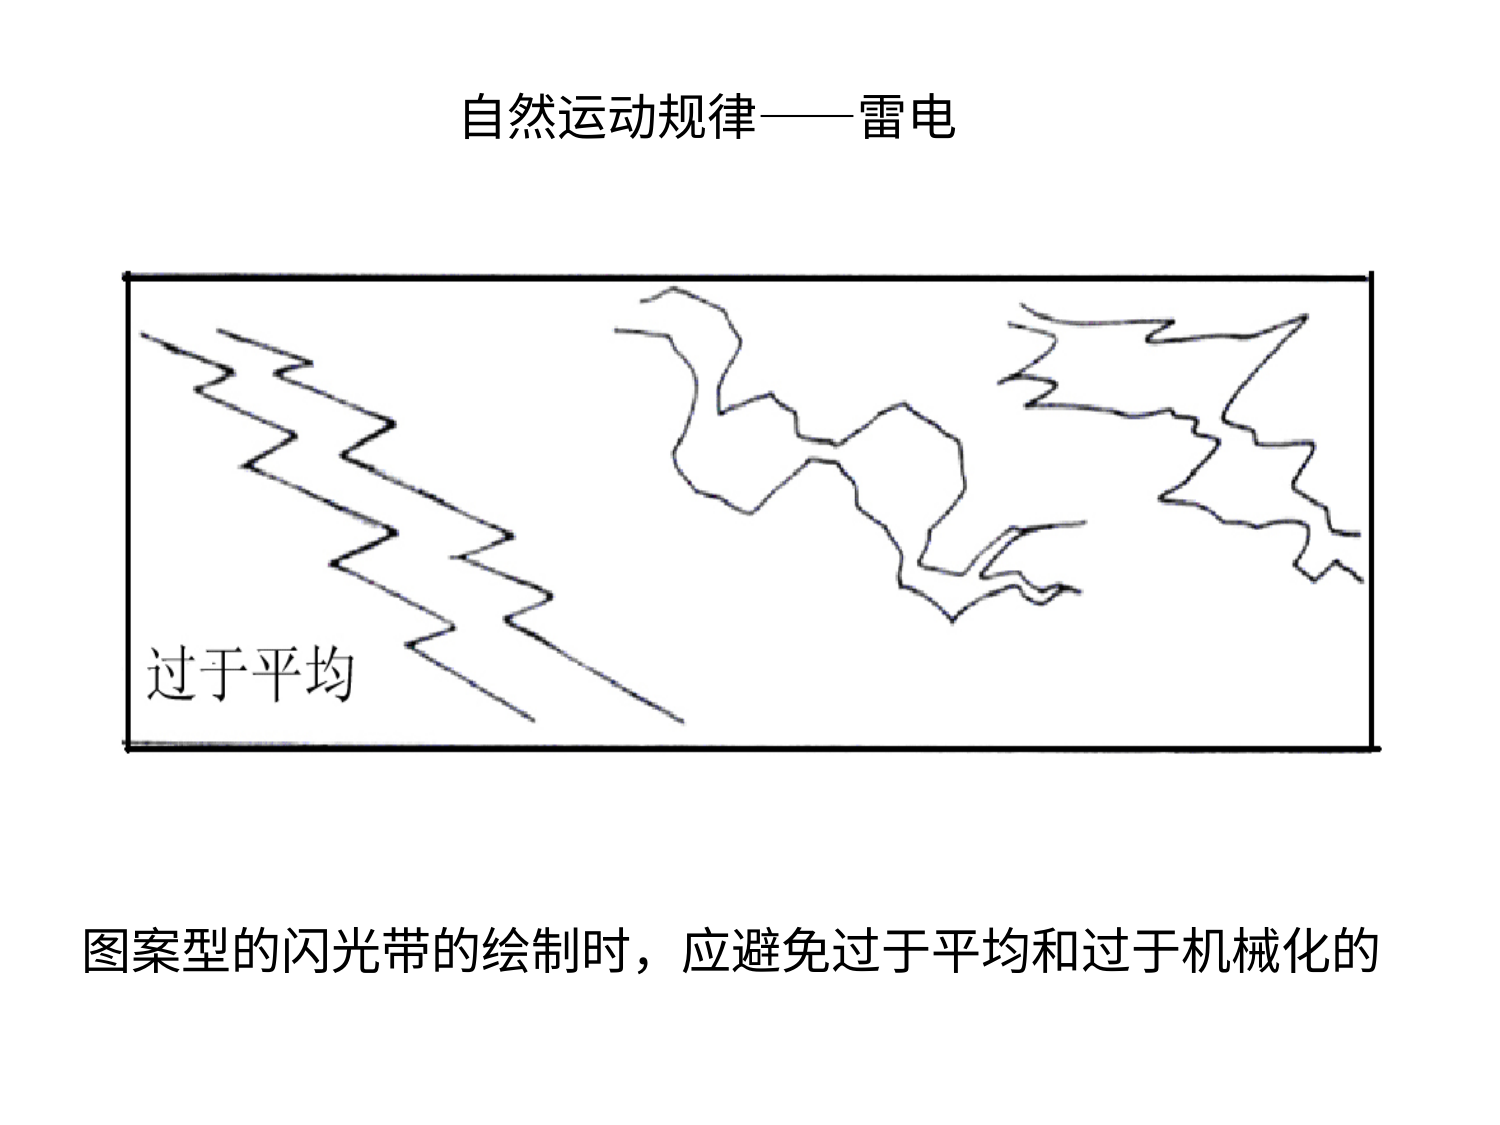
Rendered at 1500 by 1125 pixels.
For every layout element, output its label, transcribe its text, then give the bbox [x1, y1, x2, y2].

text_box 自然运动规律——雷电 [443, 78, 973, 153]
picture [99, 247, 1392, 776]
text_box 图案型的闪光带的绘制时，应避免过于平均和过于机械化的 [66, 912, 1408, 988]
